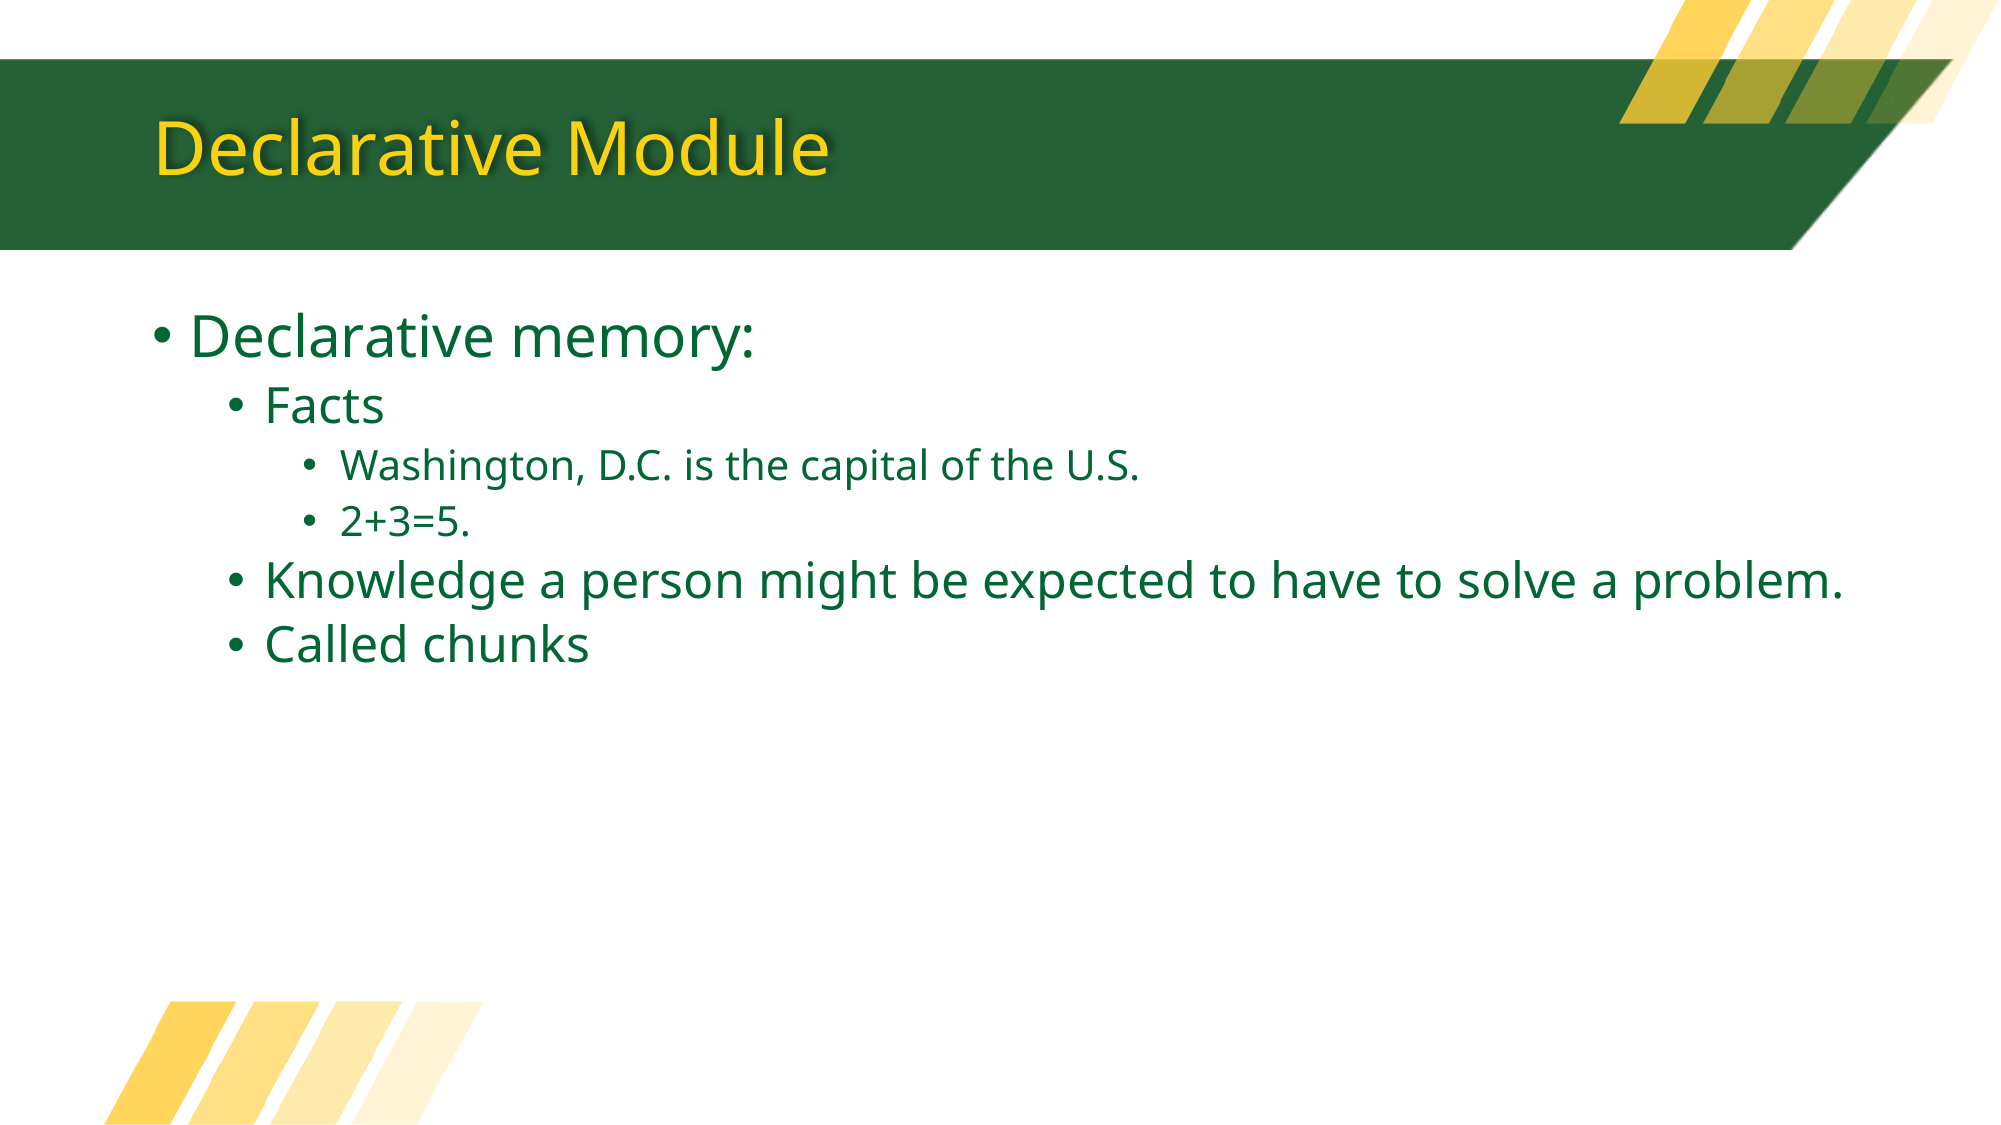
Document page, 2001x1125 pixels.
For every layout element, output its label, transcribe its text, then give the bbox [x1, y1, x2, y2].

title Declarative Module [137, 61, 1863, 241]
picture [101, 1001, 484, 1125]
picture [1616, 0, 1999, 124]
list Declarative memory: Facts Washington, D.C. is the capital of the U.S. 2+3=5. Knowledge a person might be expected to have to solve a problem. Called chunks [137, 299, 1863, 1014]
